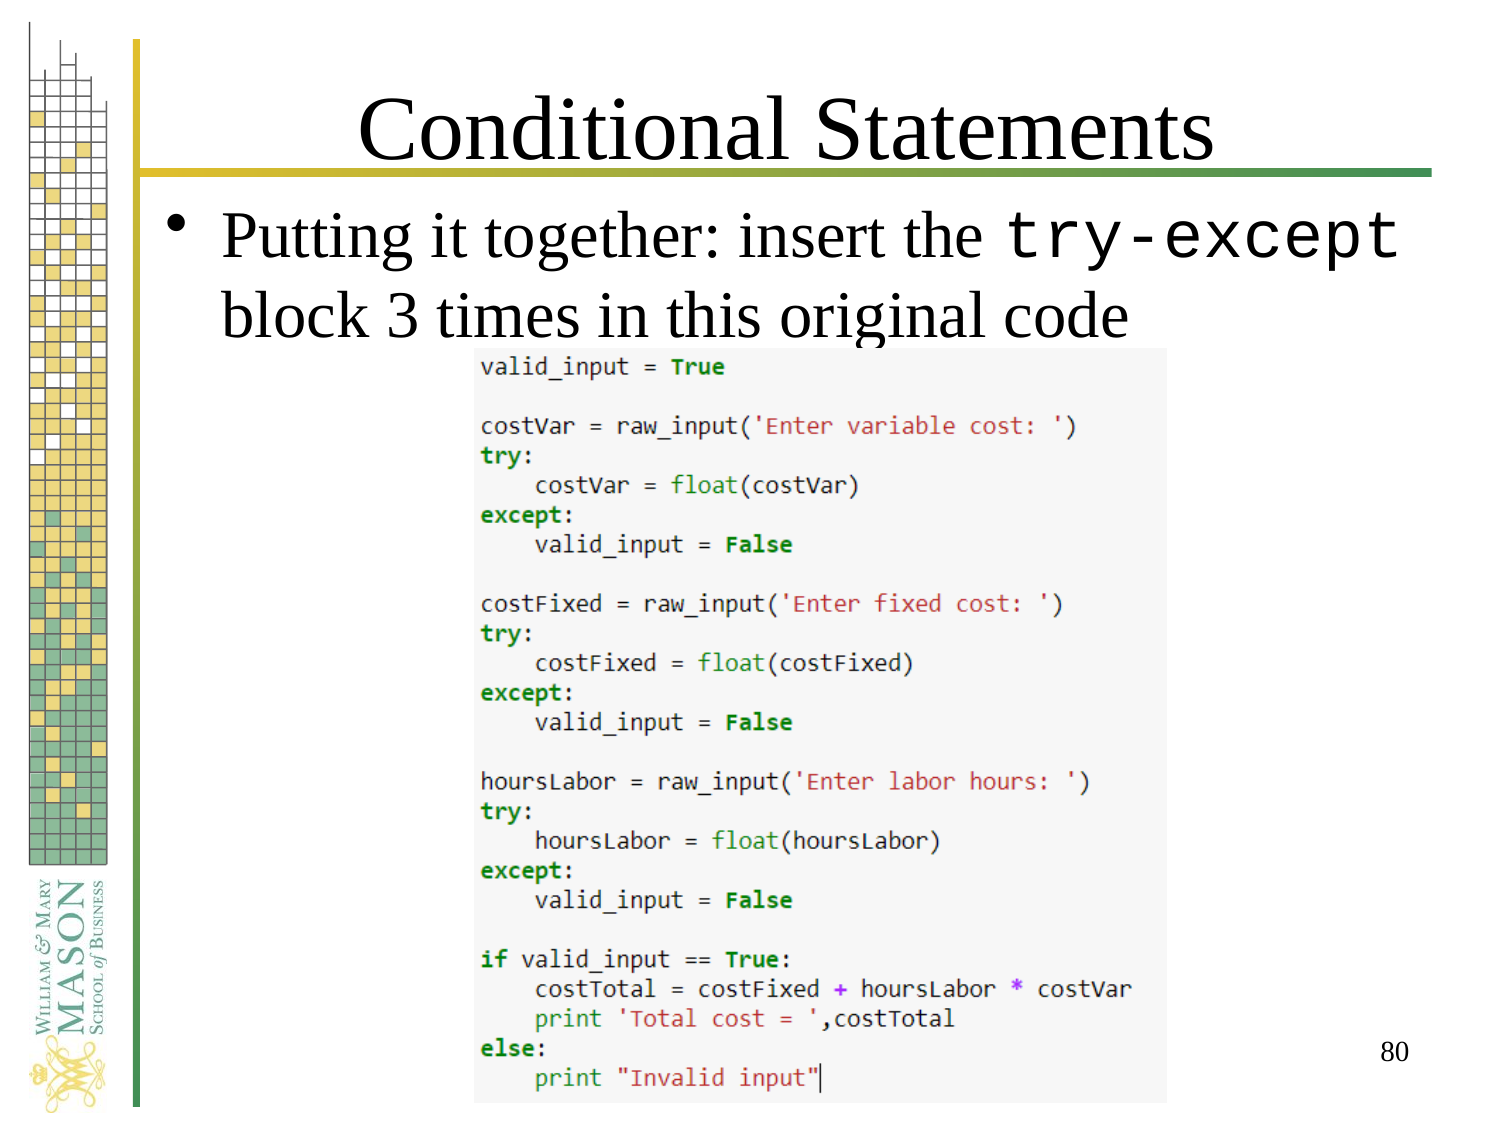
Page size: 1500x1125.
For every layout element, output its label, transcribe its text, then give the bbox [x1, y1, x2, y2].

slide_number 80 [1171, 1024, 1426, 1103]
slide_number 69 [29, 879, 107, 1113]
title Conditional Statements [150, 45, 1425, 182]
list Putting it together: insert the try-except block 3 times in this original code [150, 182, 1425, 951]
picture [474, 348, 1167, 1103]
